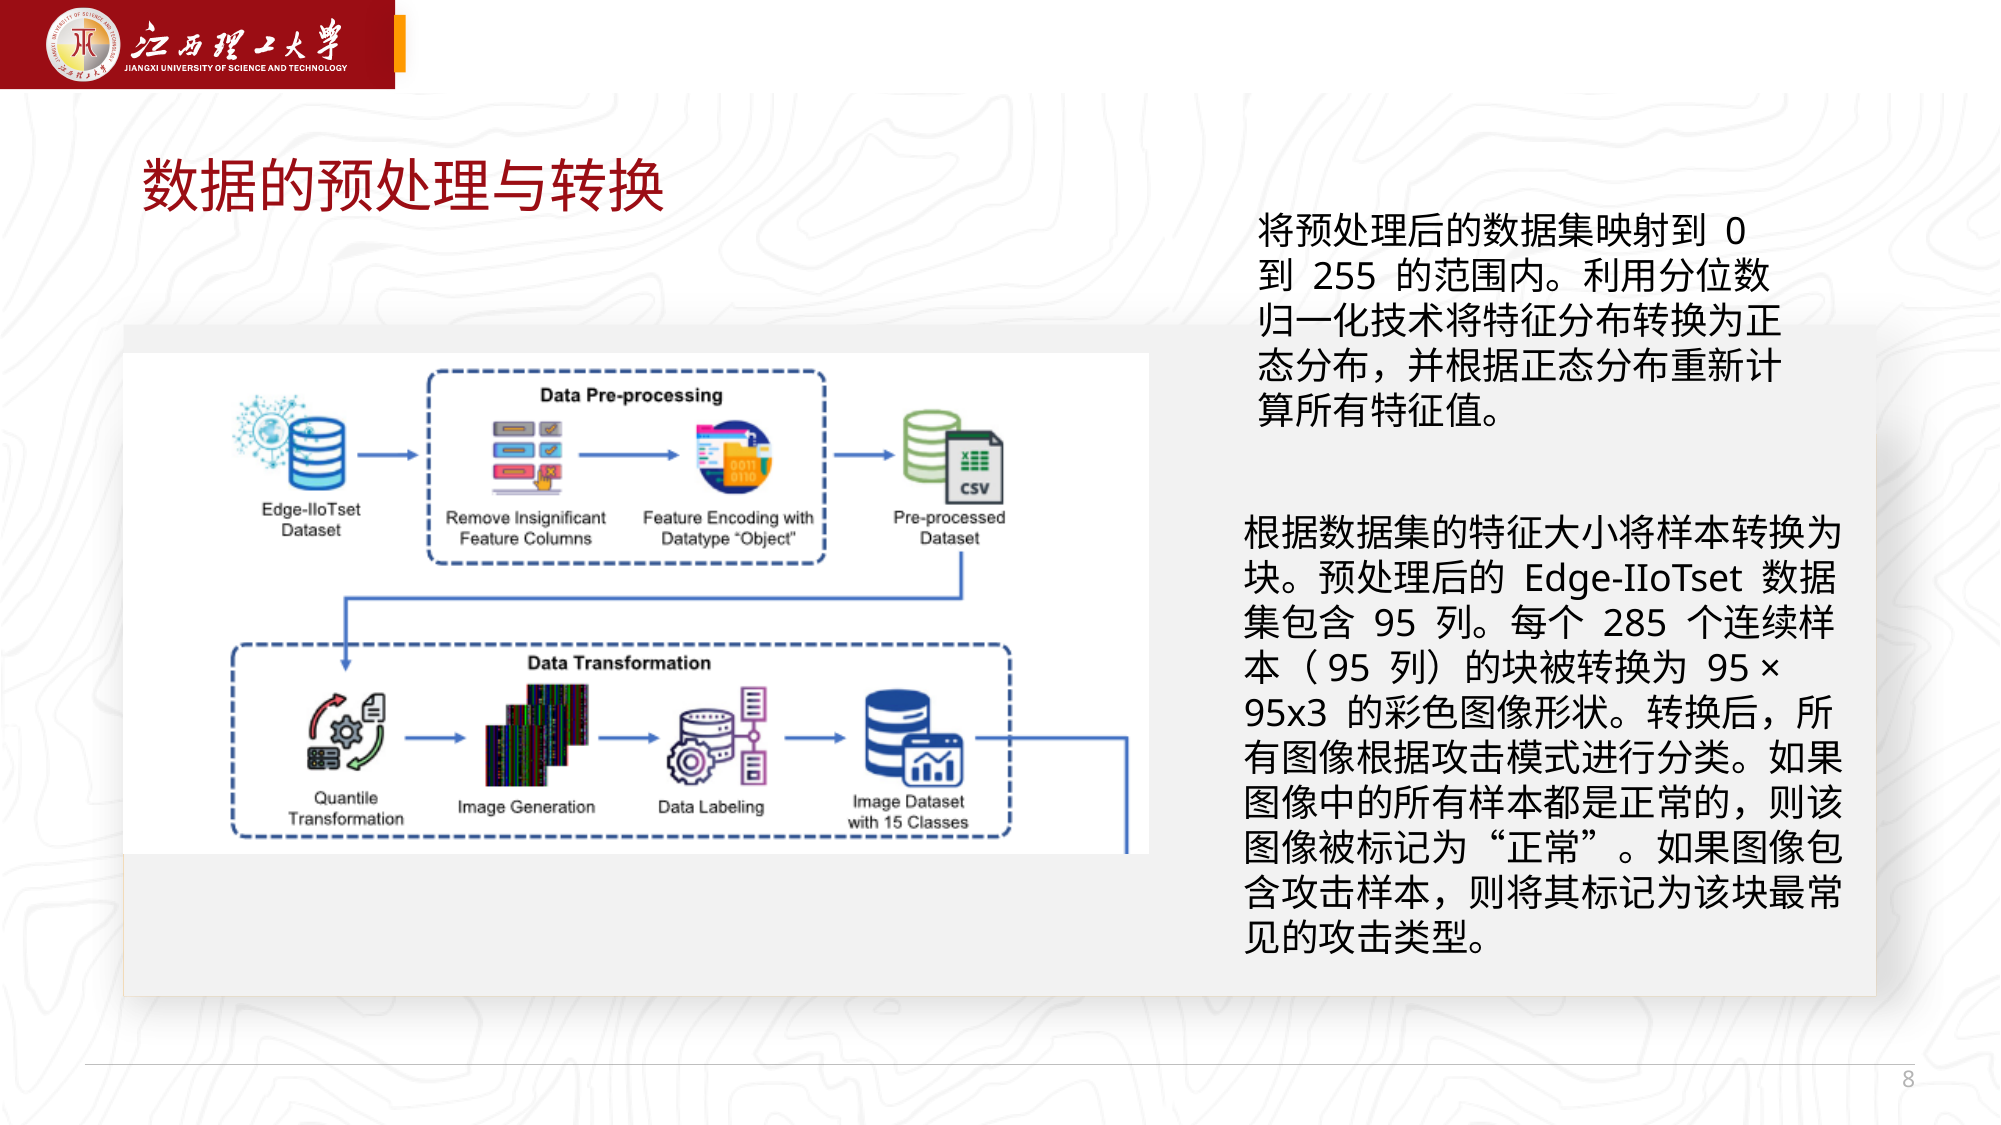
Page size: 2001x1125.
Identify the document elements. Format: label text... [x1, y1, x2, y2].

text_box 根据数据集的特征大小将样本转换为块。预处理后的 Edge-IIoTset 数据集包含 95 列。每个 285 个连续样本（95 列）的块被转换为 95 × 95x3 的彩色图像形状。转换后，所有图像根据攻击模式进行分类。如果图像中的所有样本都是正常的，则该图像被标记为“正常”。如果图像包含攻击样本，则将其标记为该块最常见的攻击类型。 [1228, 501, 1863, 967]
picture [46, 4, 355, 85]
text_box [123, 324, 1877, 997]
text_box 数据的预处理与转换 [126, 141, 681, 227]
text_box 将预处理后的数据集映射到 0 到 255 的范围内。利用分位数归一化技术将特征分布转换为正态分布，并根据正态分布重新计算所有特征值。 [1242, 199, 1808, 439]
slide_number 8 [1765, 1056, 1916, 1104]
picture [123, 353, 1149, 854]
